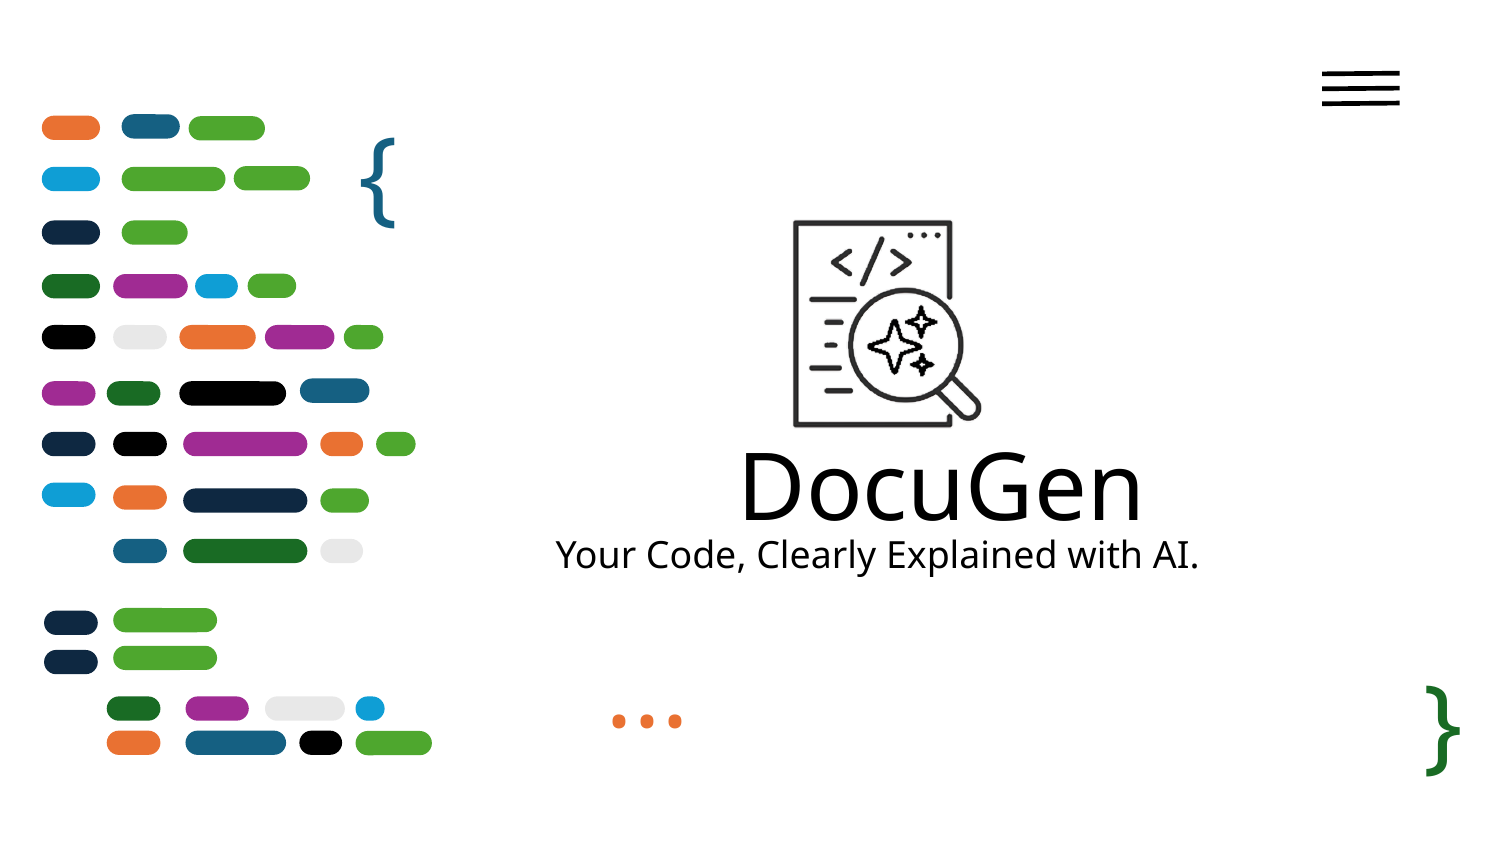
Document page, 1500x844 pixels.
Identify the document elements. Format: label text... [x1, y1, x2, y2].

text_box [41, 113, 433, 756]
text_box } [1408, 656, 1494, 781]
text_box { [343, 93, 460, 237]
text_box ... [467, 673, 705, 764]
subtitle Your Code, Clearly Explained with AI. [433, 520, 1441, 725]
title DocuGen [600, 473, 1246, 520]
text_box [1321, 72, 1401, 105]
picture [763, 205, 994, 445]
